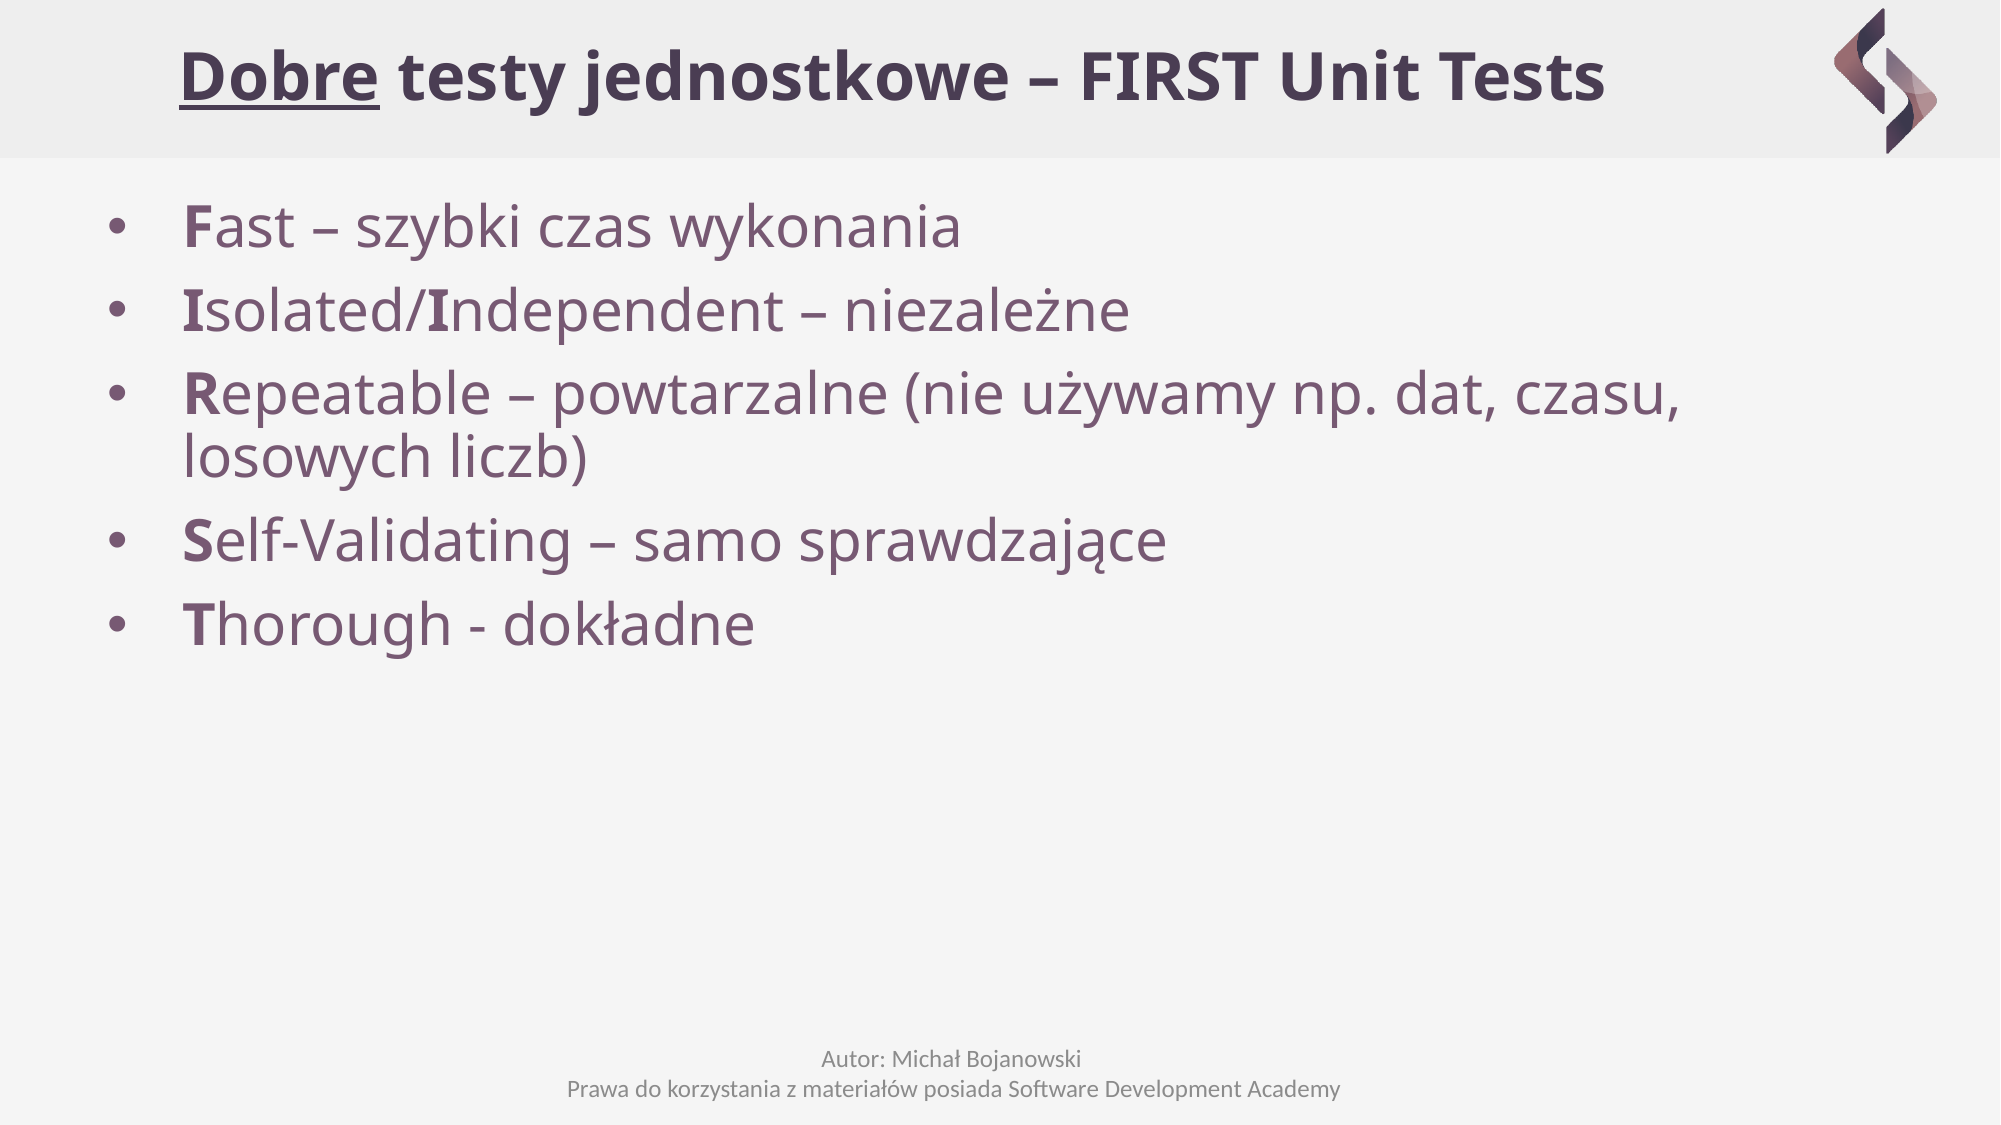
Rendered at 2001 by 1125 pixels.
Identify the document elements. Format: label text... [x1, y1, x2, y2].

title Dobre testy jednostkowe – FIRST Unit Tests [0, 0, 1788, 158]
picture [1787, 0, 2001, 166]
list Fast – szybki czas wykonania Isolated/Independent – niezależne Repeatable – powtarzalne (nie używamy np. dat, czasu, losowych liczb) Self-Validating – samo sprawdzające Thorough - dokładne [92, 189, 1852, 771]
footer Autor: Michał Bojanowski Prawa do korzystania z materiałów posiada Software Development Academy [524, 1042, 1385, 1103]
